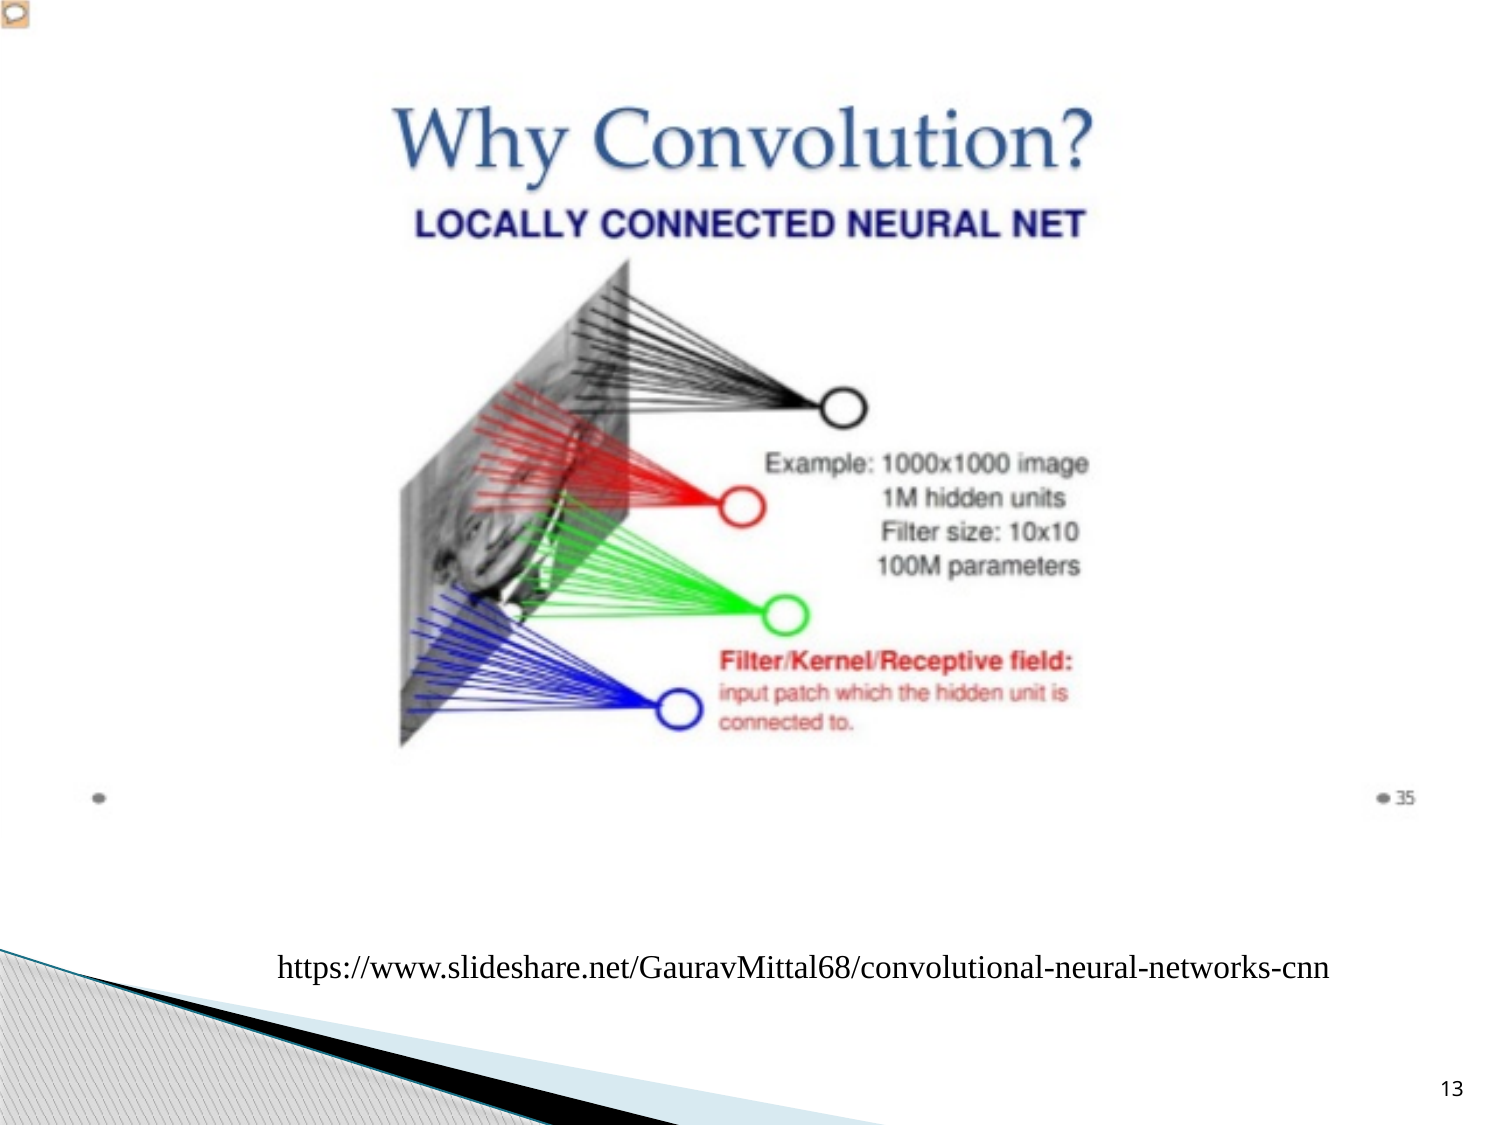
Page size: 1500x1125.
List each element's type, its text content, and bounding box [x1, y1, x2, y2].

slide_number 13 [1418, 1051, 1479, 1112]
picture [0, 0, 1489, 838]
text_box https://www.slideshare.net/GauravMittal68/convolutional-neural-networks-cnn [262, 937, 1463, 993]
